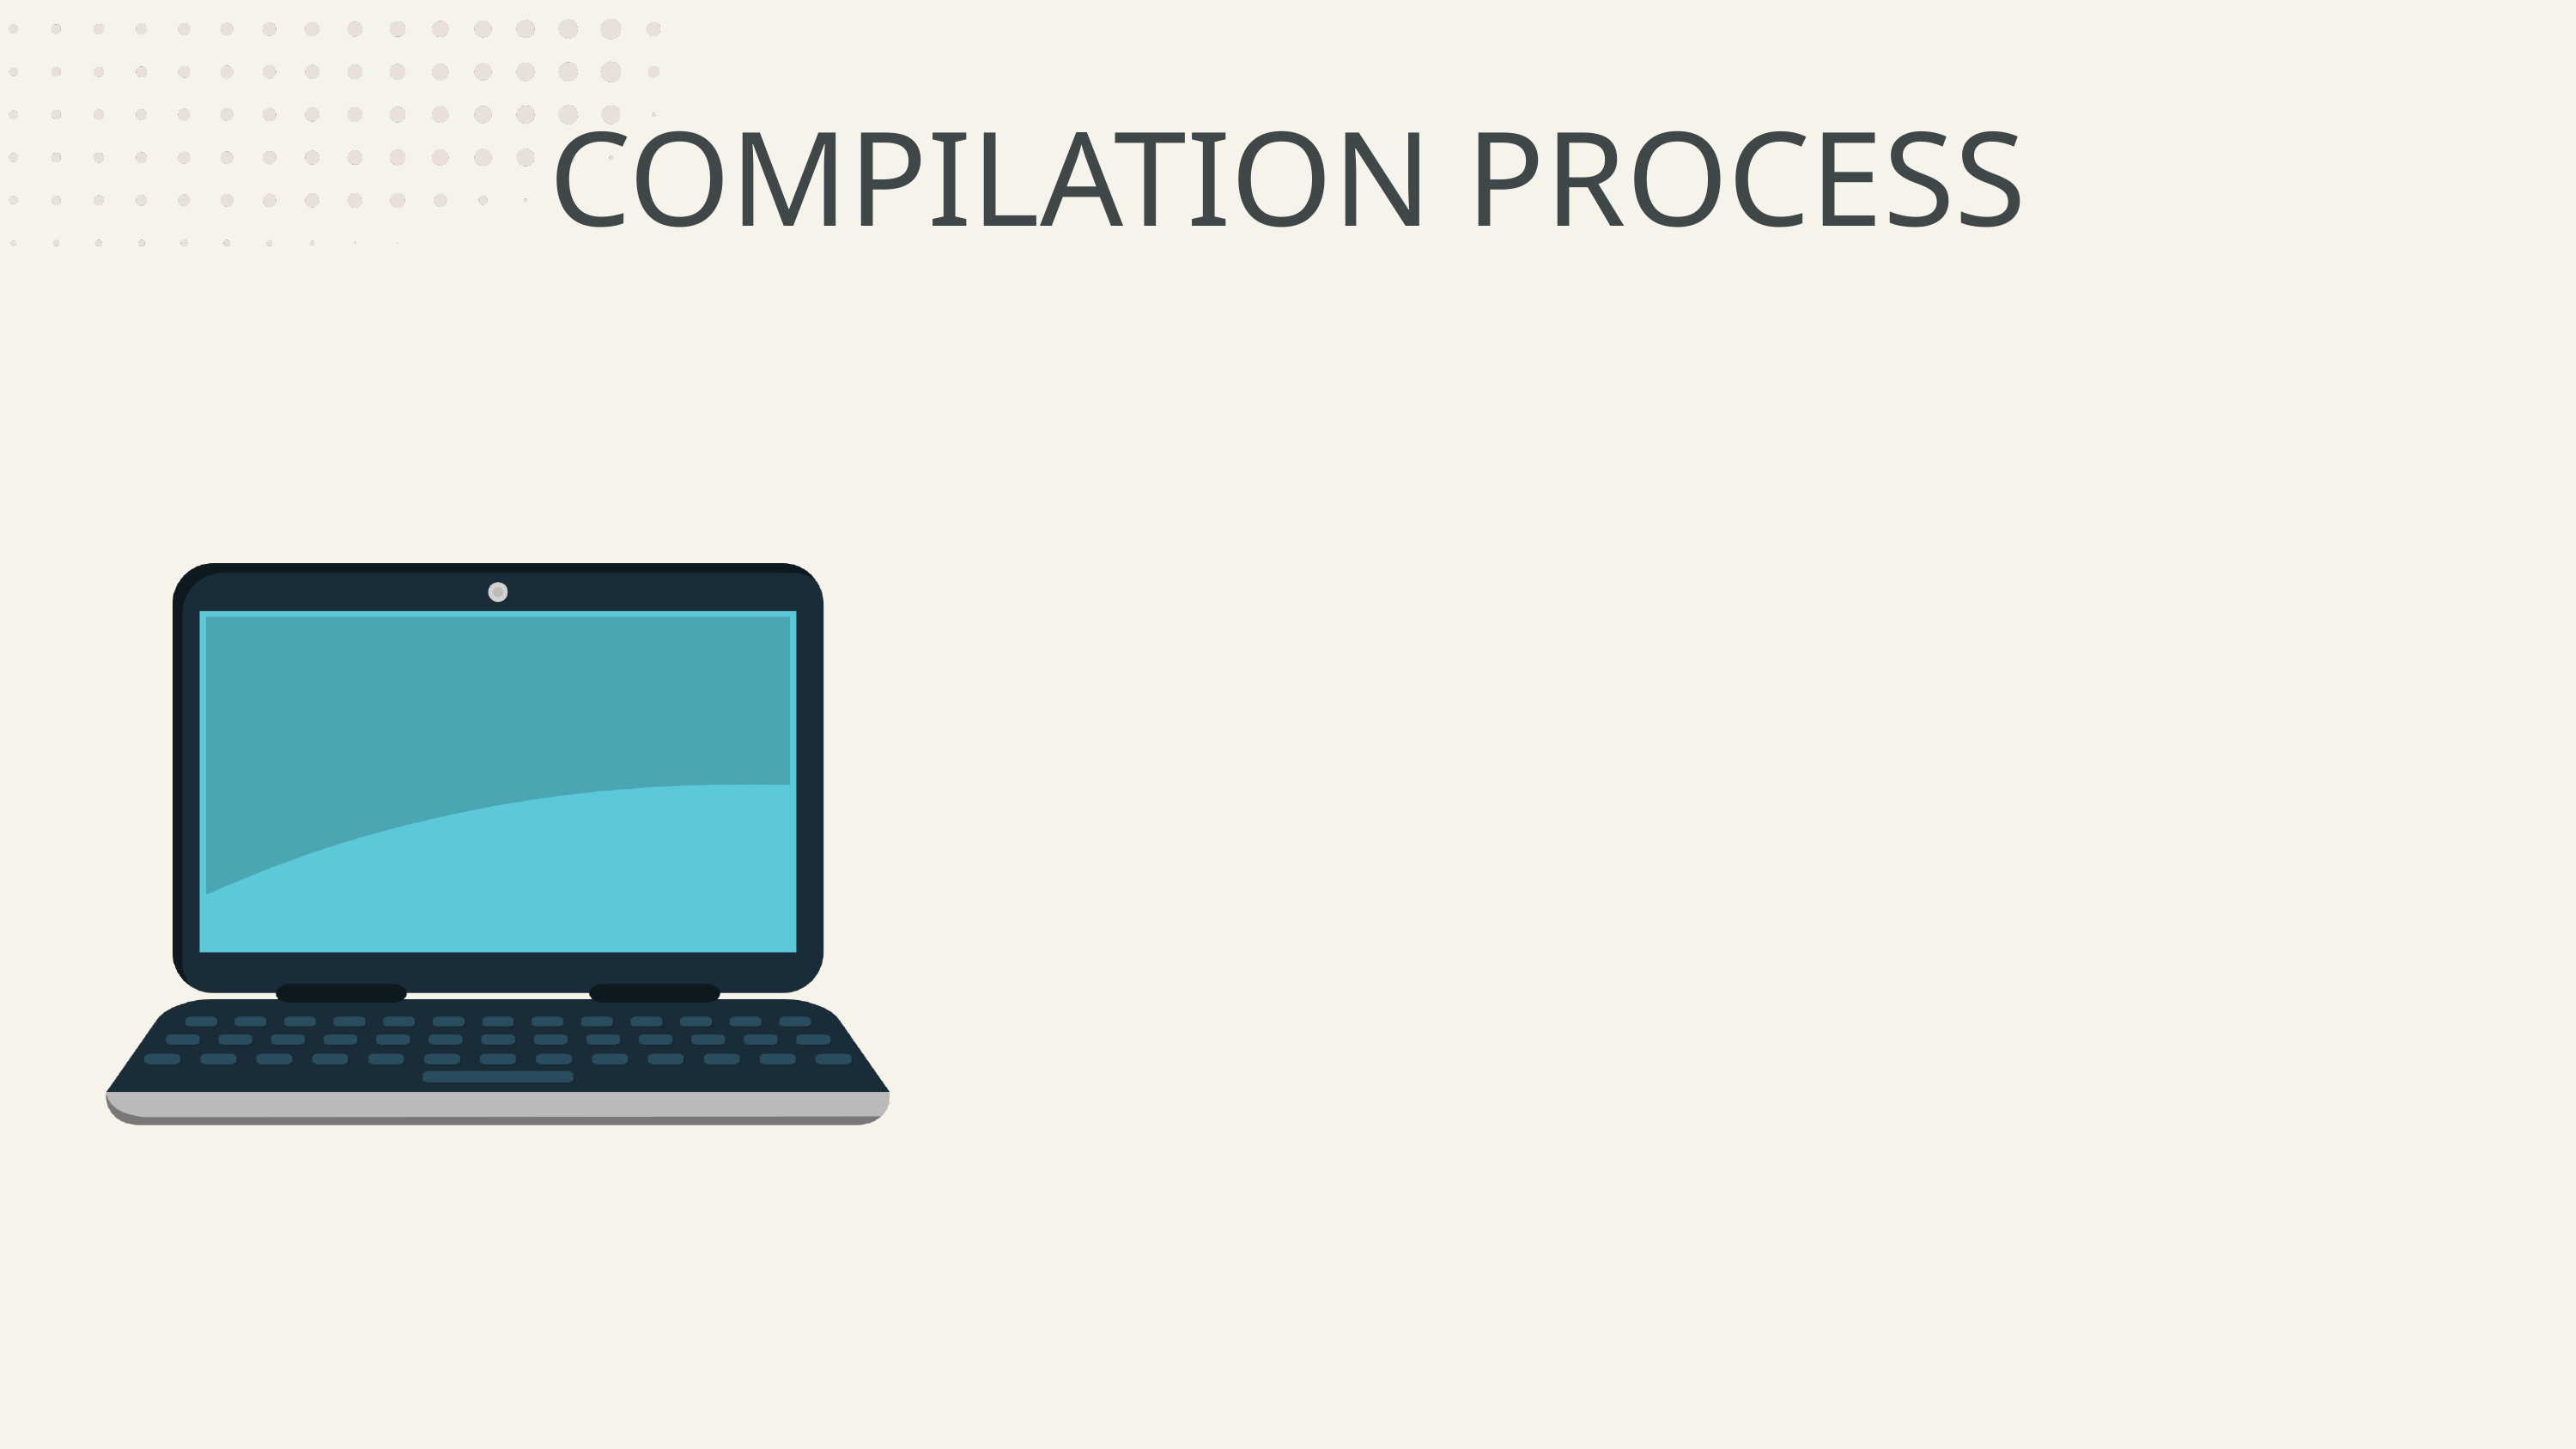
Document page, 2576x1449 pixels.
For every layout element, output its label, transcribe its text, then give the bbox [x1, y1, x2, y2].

text_box COMPILATION PROCESS [291, 70, 2285, 252]
text_box [0, 0, 660, 246]
text_box [104, 562, 891, 1125]
